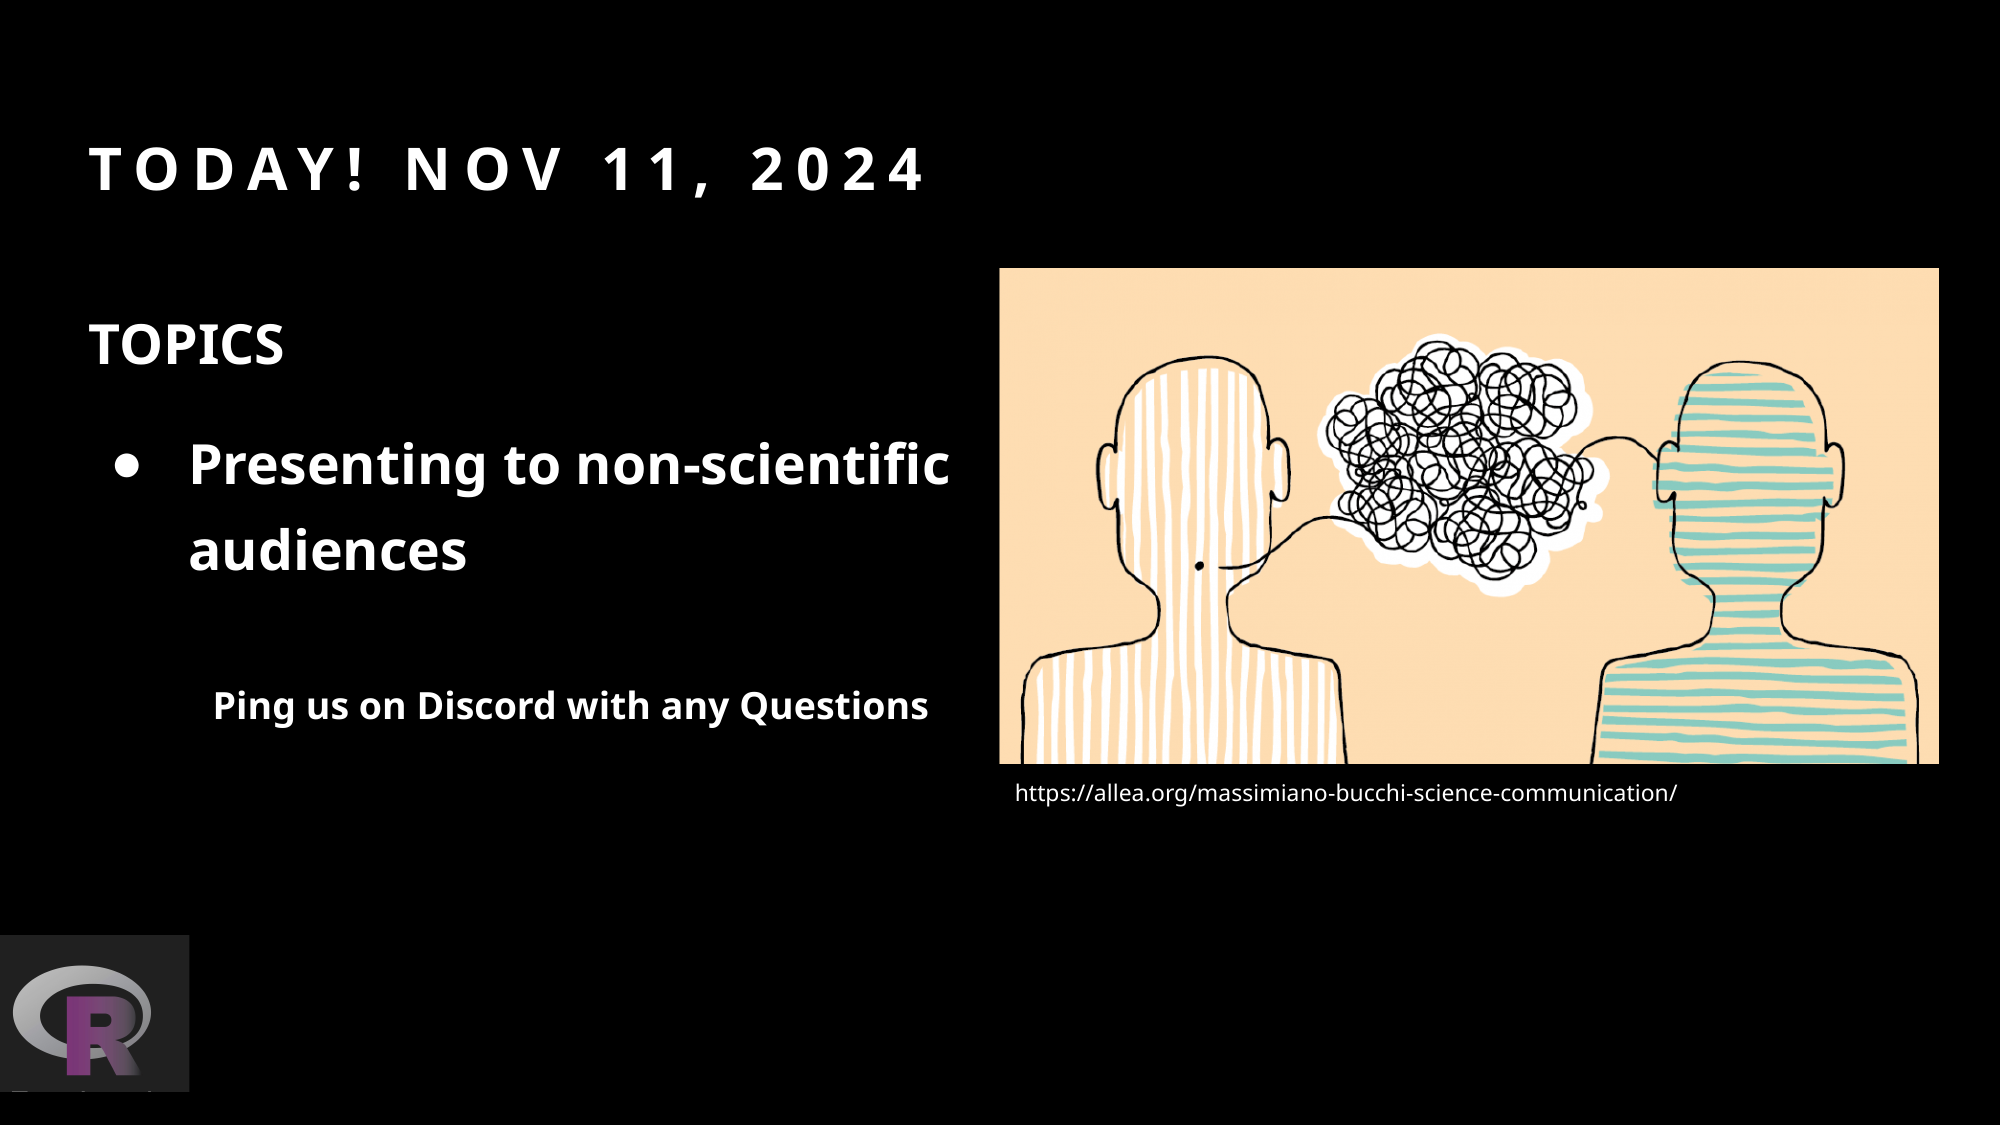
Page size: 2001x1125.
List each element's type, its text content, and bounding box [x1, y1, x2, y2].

picture [999, 268, 1939, 764]
text_box https://allea.org/massimiano-bucchi-science-communication/ [999, 771, 1864, 814]
picture [0, 935, 190, 1092]
title Today! Nov 11, 2024 [68, 97, 1932, 223]
list TOPICS Presenting to non-scientific audiences Ping us on Discord with any Questions [68, 268, 1075, 1016]
